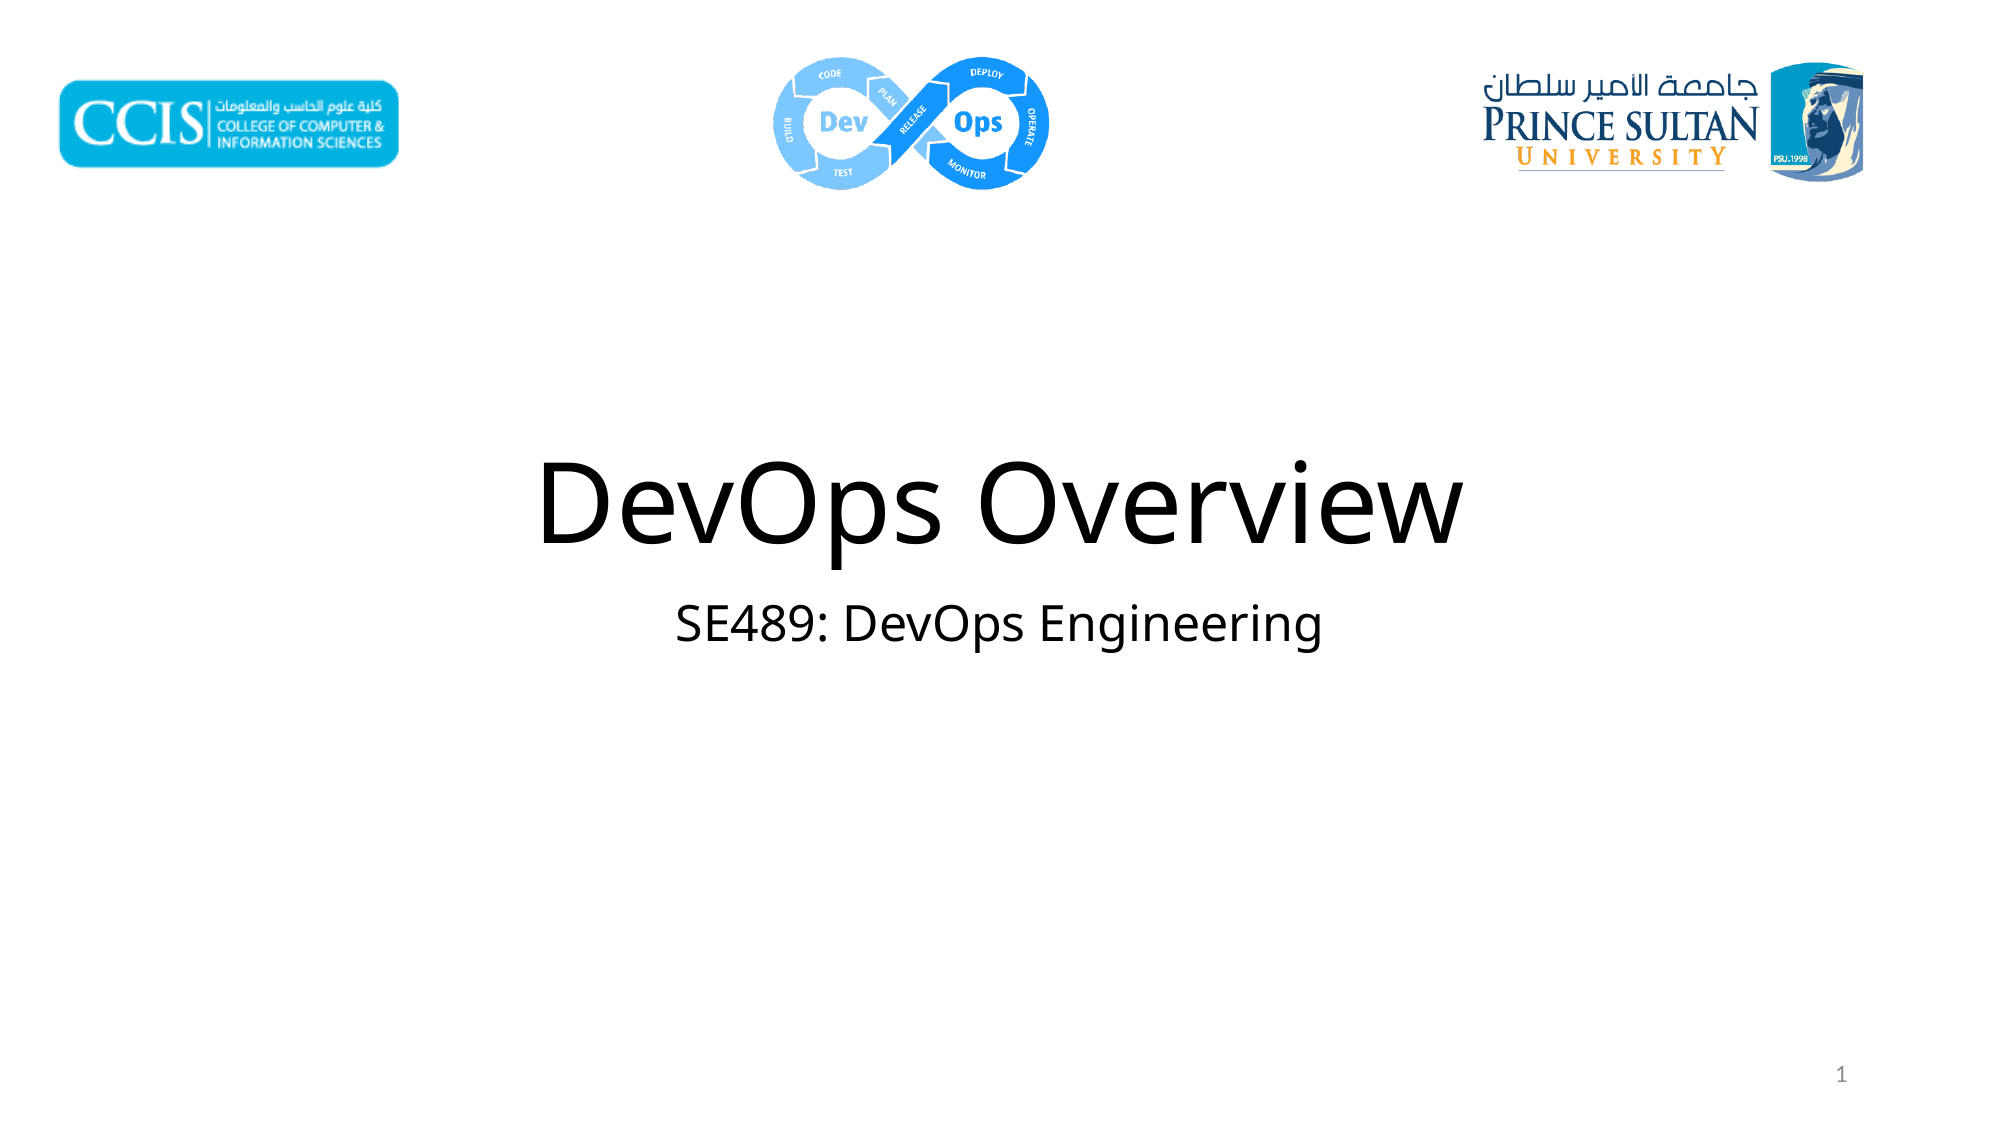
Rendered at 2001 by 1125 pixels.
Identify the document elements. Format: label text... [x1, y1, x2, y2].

title DevOps Overview [249, 184, 1750, 576]
picture [57, 78, 402, 170]
picture [1451, 49, 1879, 199]
subtitle SE489: DevOps Engineering [249, 590, 1750, 863]
slide_number 1 [1412, 1042, 1863, 1103]
picture [759, 37, 1063, 184]
